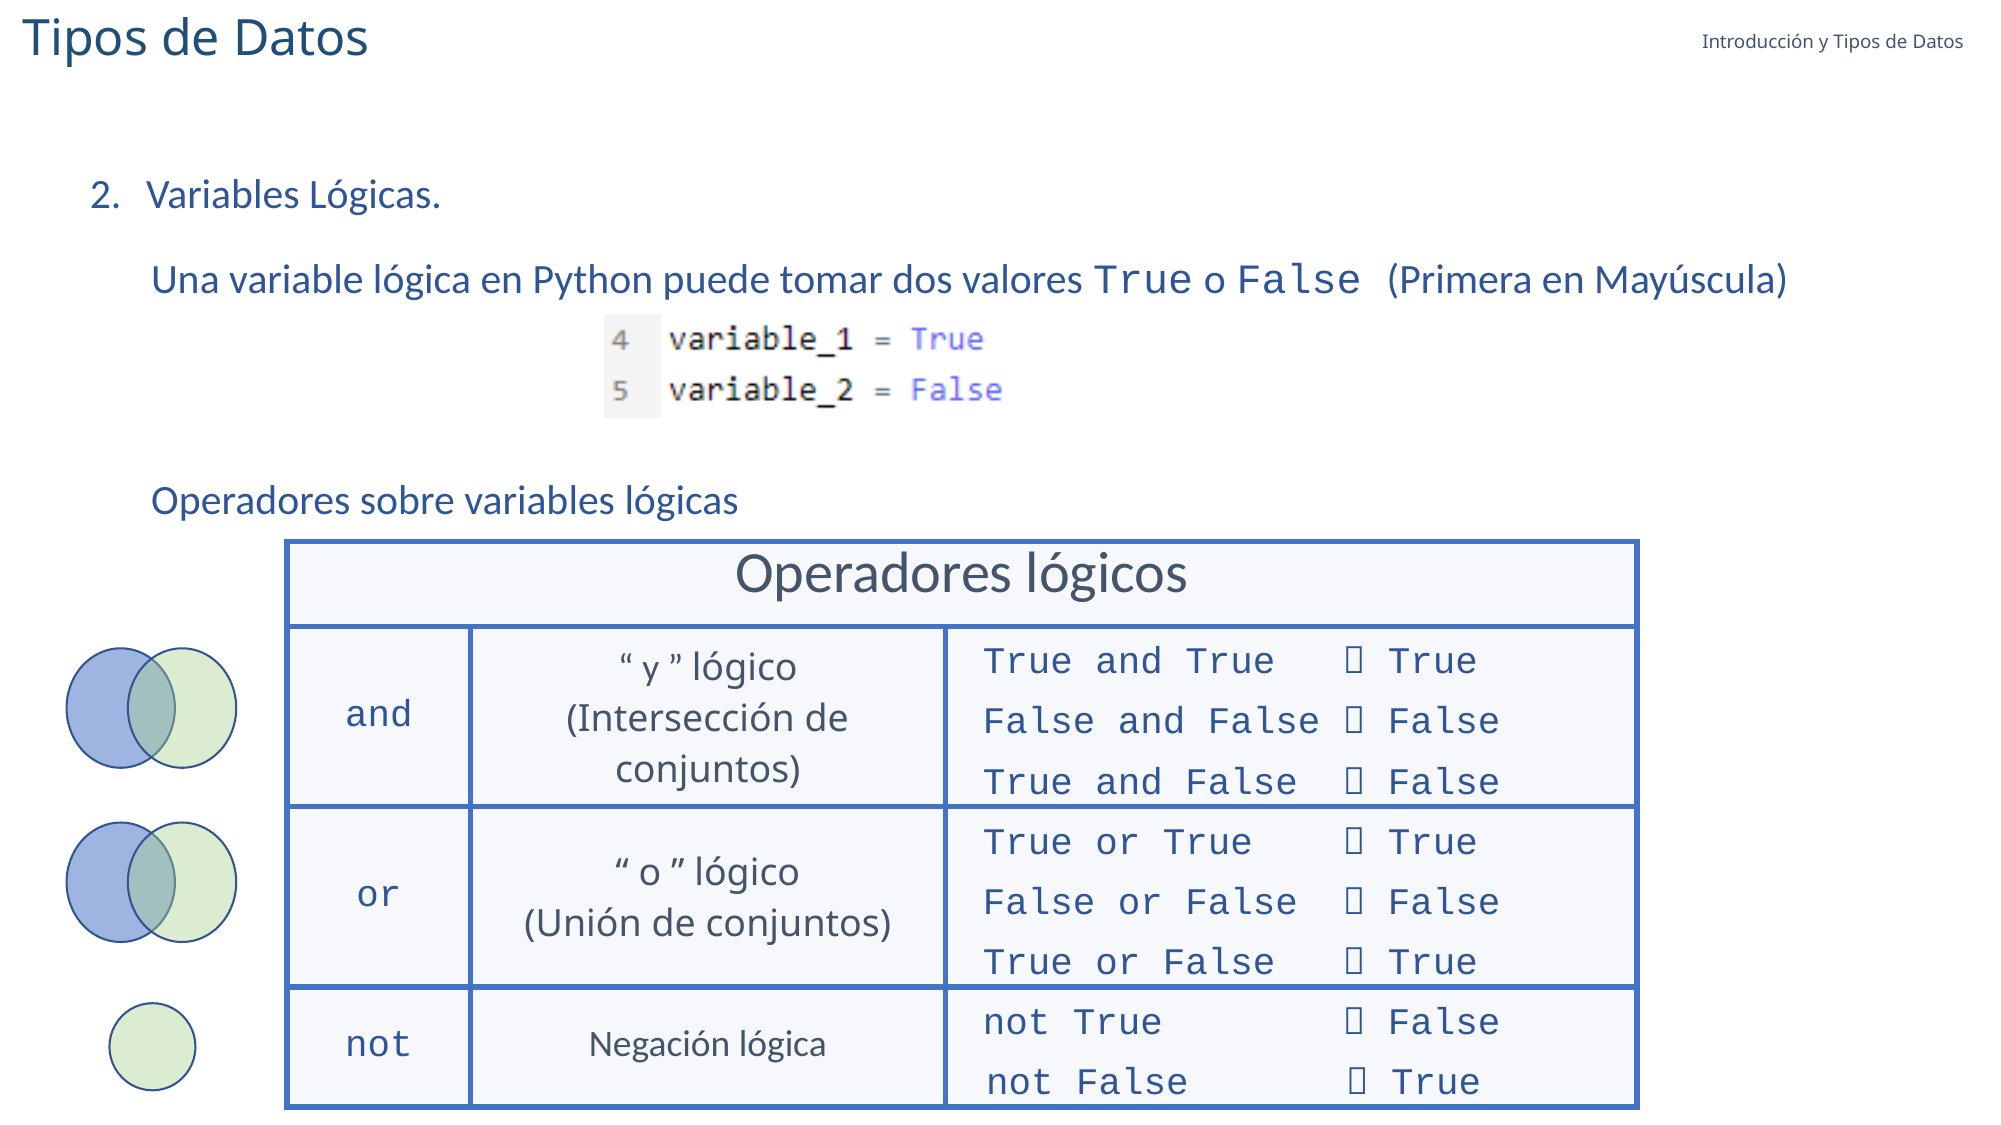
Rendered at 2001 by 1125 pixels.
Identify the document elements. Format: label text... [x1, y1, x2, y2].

text_box Variables Lógicas. [0, 114, 1911, 315]
text_box [126, 821, 238, 944]
table_cell False or False  False [948, 867, 1634, 927]
table_cell not True  False [948, 990, 1634, 1047]
text_box Tipos de Datos [7, 0, 385, 73]
text_box Operadores sobre variables lógicas [136, 440, 1452, 530]
table_cell or [290, 809, 468, 984]
text_box Una variable lógica en Python puede tomar dos valores True o False (Primera en Mayúscula) [136, 244, 1864, 310]
table_cell True and True  True [948, 629, 1634, 687]
table_cell True and False  False [948, 747, 1634, 804]
text_box Introducción y Tipos de Datos [1614, 24, 2000, 70]
text_box [65, 821, 151, 944]
table_cell False and False  False [948, 687, 1634, 747]
text_box [108, 1002, 197, 1092]
table_cell not False  True [948, 1047, 1634, 1104]
text_box [65, 647, 151, 769]
table_cell Negación lógica [473, 990, 943, 1104]
table_cell and [290, 629, 468, 804]
table_cell True or True  True [948, 809, 1634, 867]
table_cell True or False  True [948, 927, 1634, 984]
table_cell “ y ” lógico (Intersección de conjuntos) [473, 629, 943, 804]
table_cell not [290, 990, 468, 1104]
table_header Operadores lógicos [290, 544, 1634, 624]
picture [604, 314, 1014, 418]
text_box [126, 647, 238, 769]
table_cell “ o ” lógico (Unión de conjuntos) [473, 809, 943, 984]
